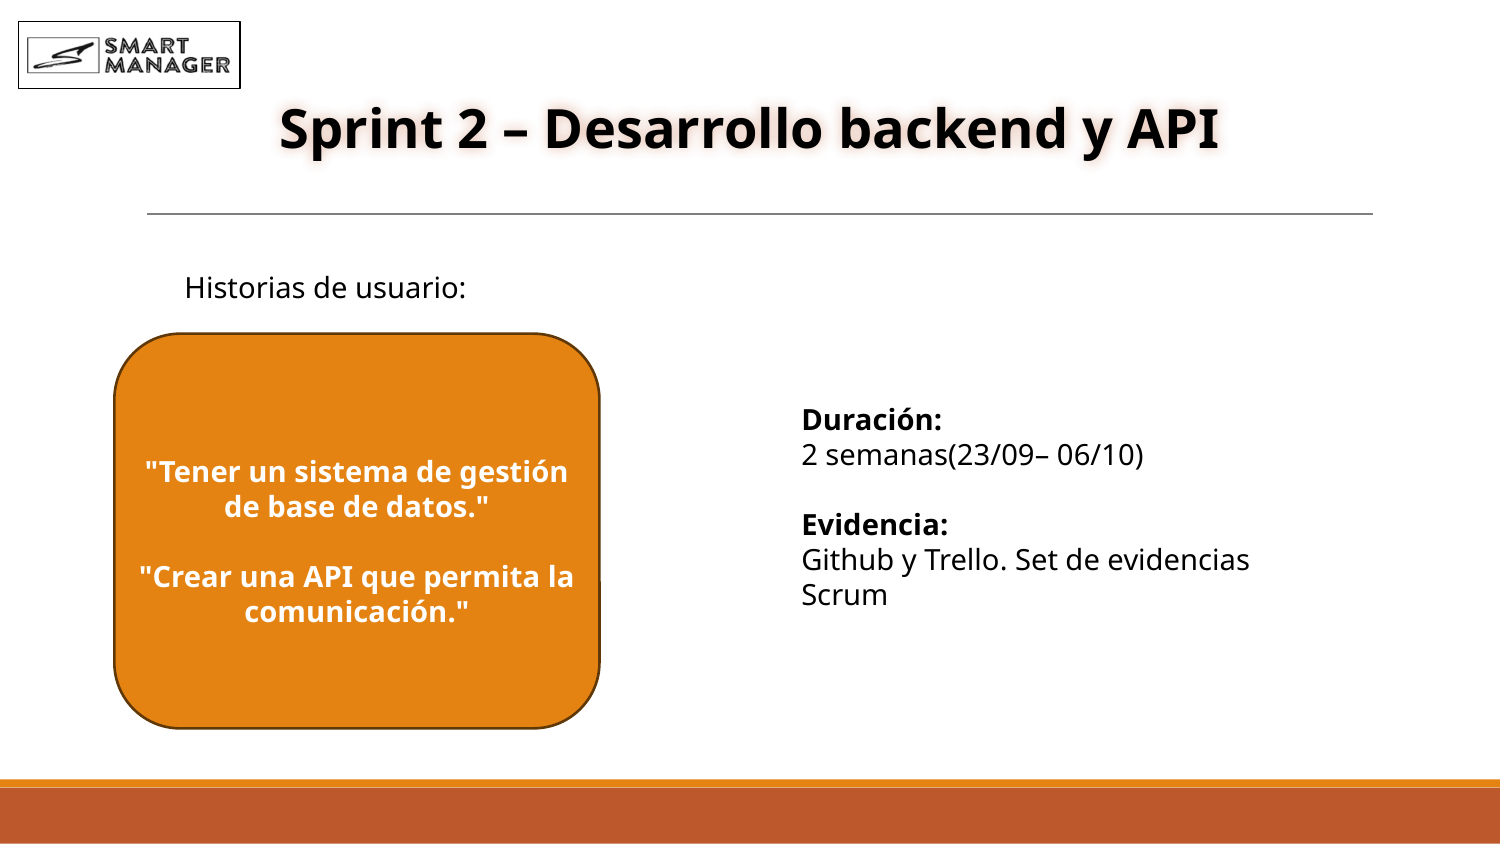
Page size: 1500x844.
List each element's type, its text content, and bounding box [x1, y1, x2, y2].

picture [18, 21, 240, 88]
text_box Historias de usuario: [169, 262, 655, 312]
title Sprint 2 – Desarrollo backend y API [60, 80, 1440, 175]
text_box Duración: 2 semanas(23/09– 06/10) Evidencia: Github y Trello. Set de evidencias Scrum [786, 394, 1324, 619]
text_box [114, 333, 600, 410]
text_box [114, 636, 600, 729]
text_box "Tener un sistema de gestión de base de datos." "Crear una API que permita la comunicación." [114, 410, 600, 636]
